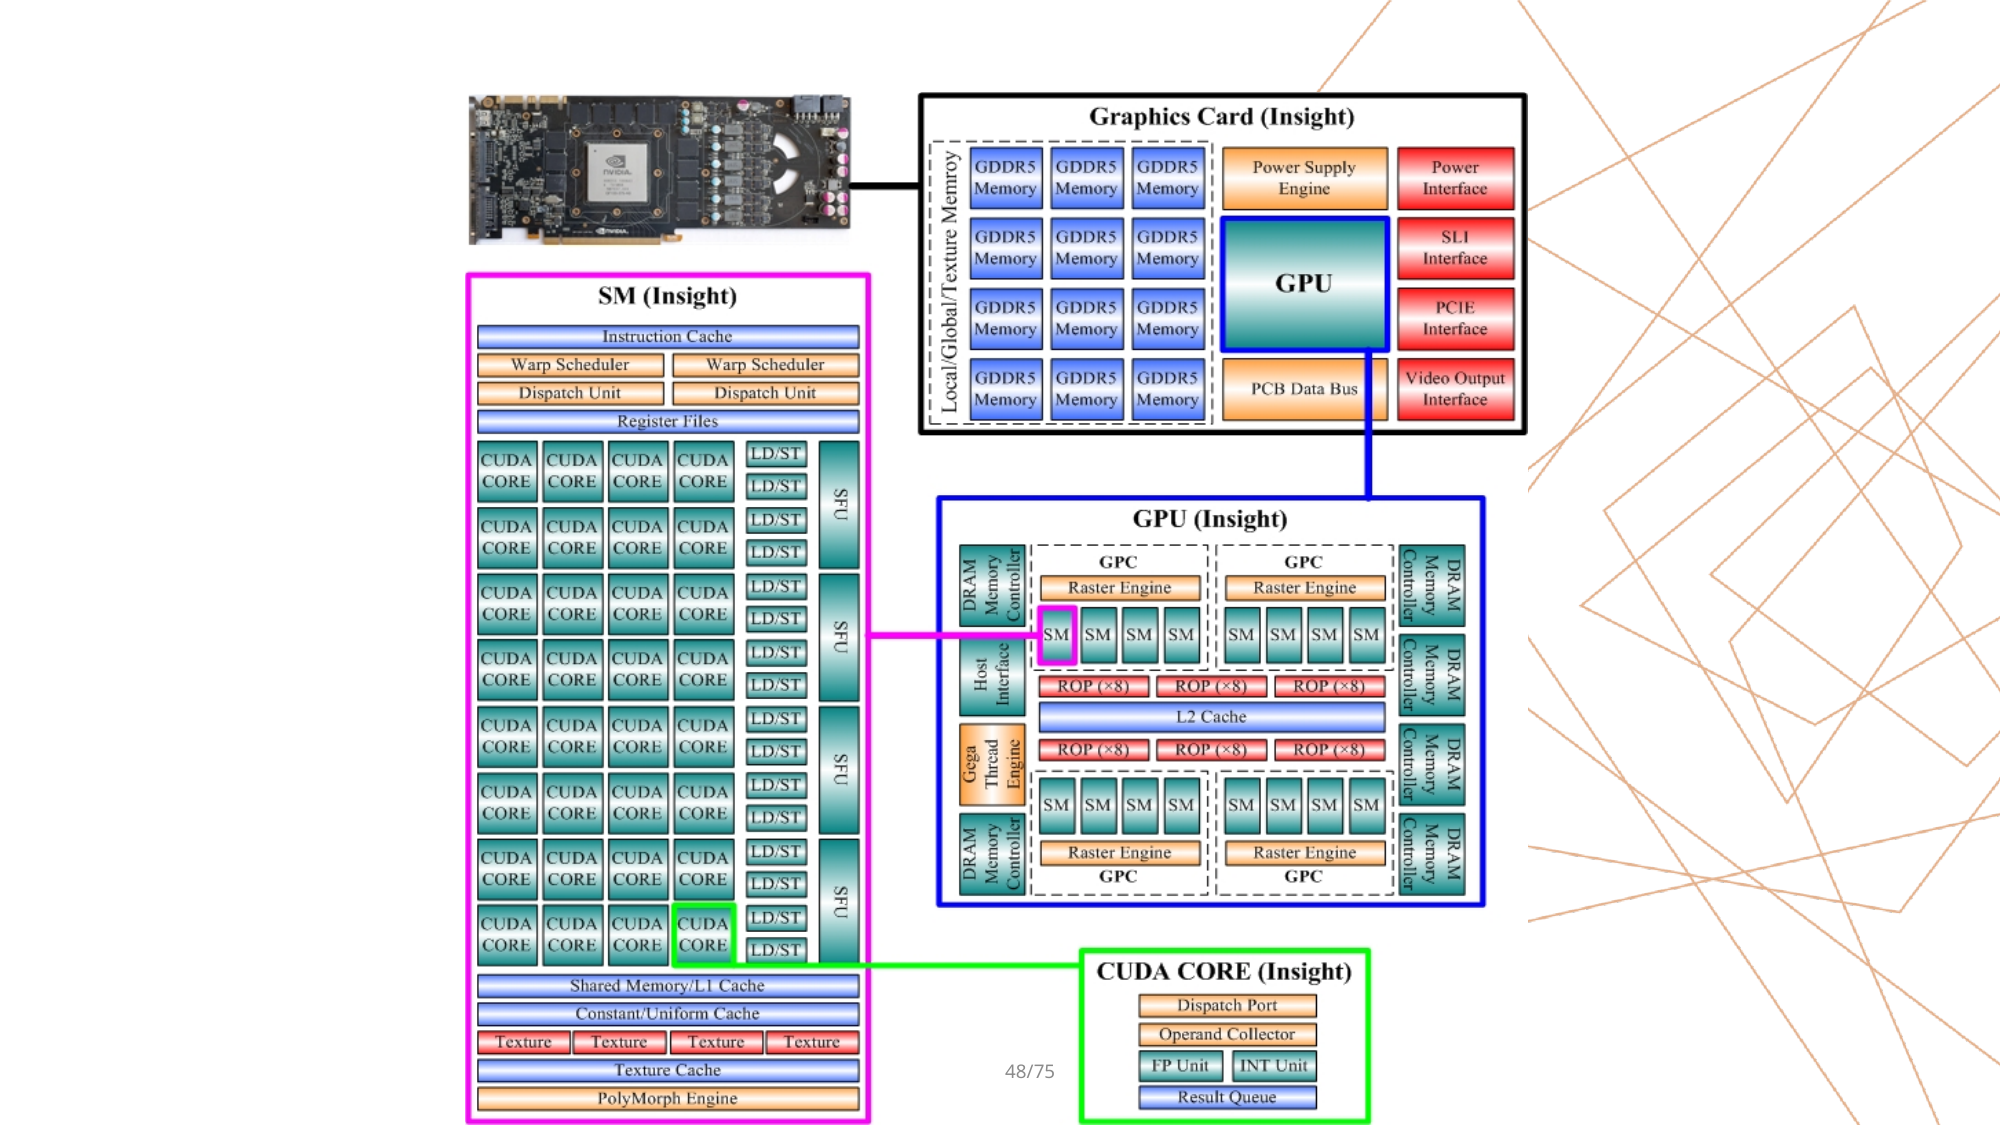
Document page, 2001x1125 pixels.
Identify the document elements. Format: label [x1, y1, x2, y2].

picture [465, 0, 2000, 1125]
